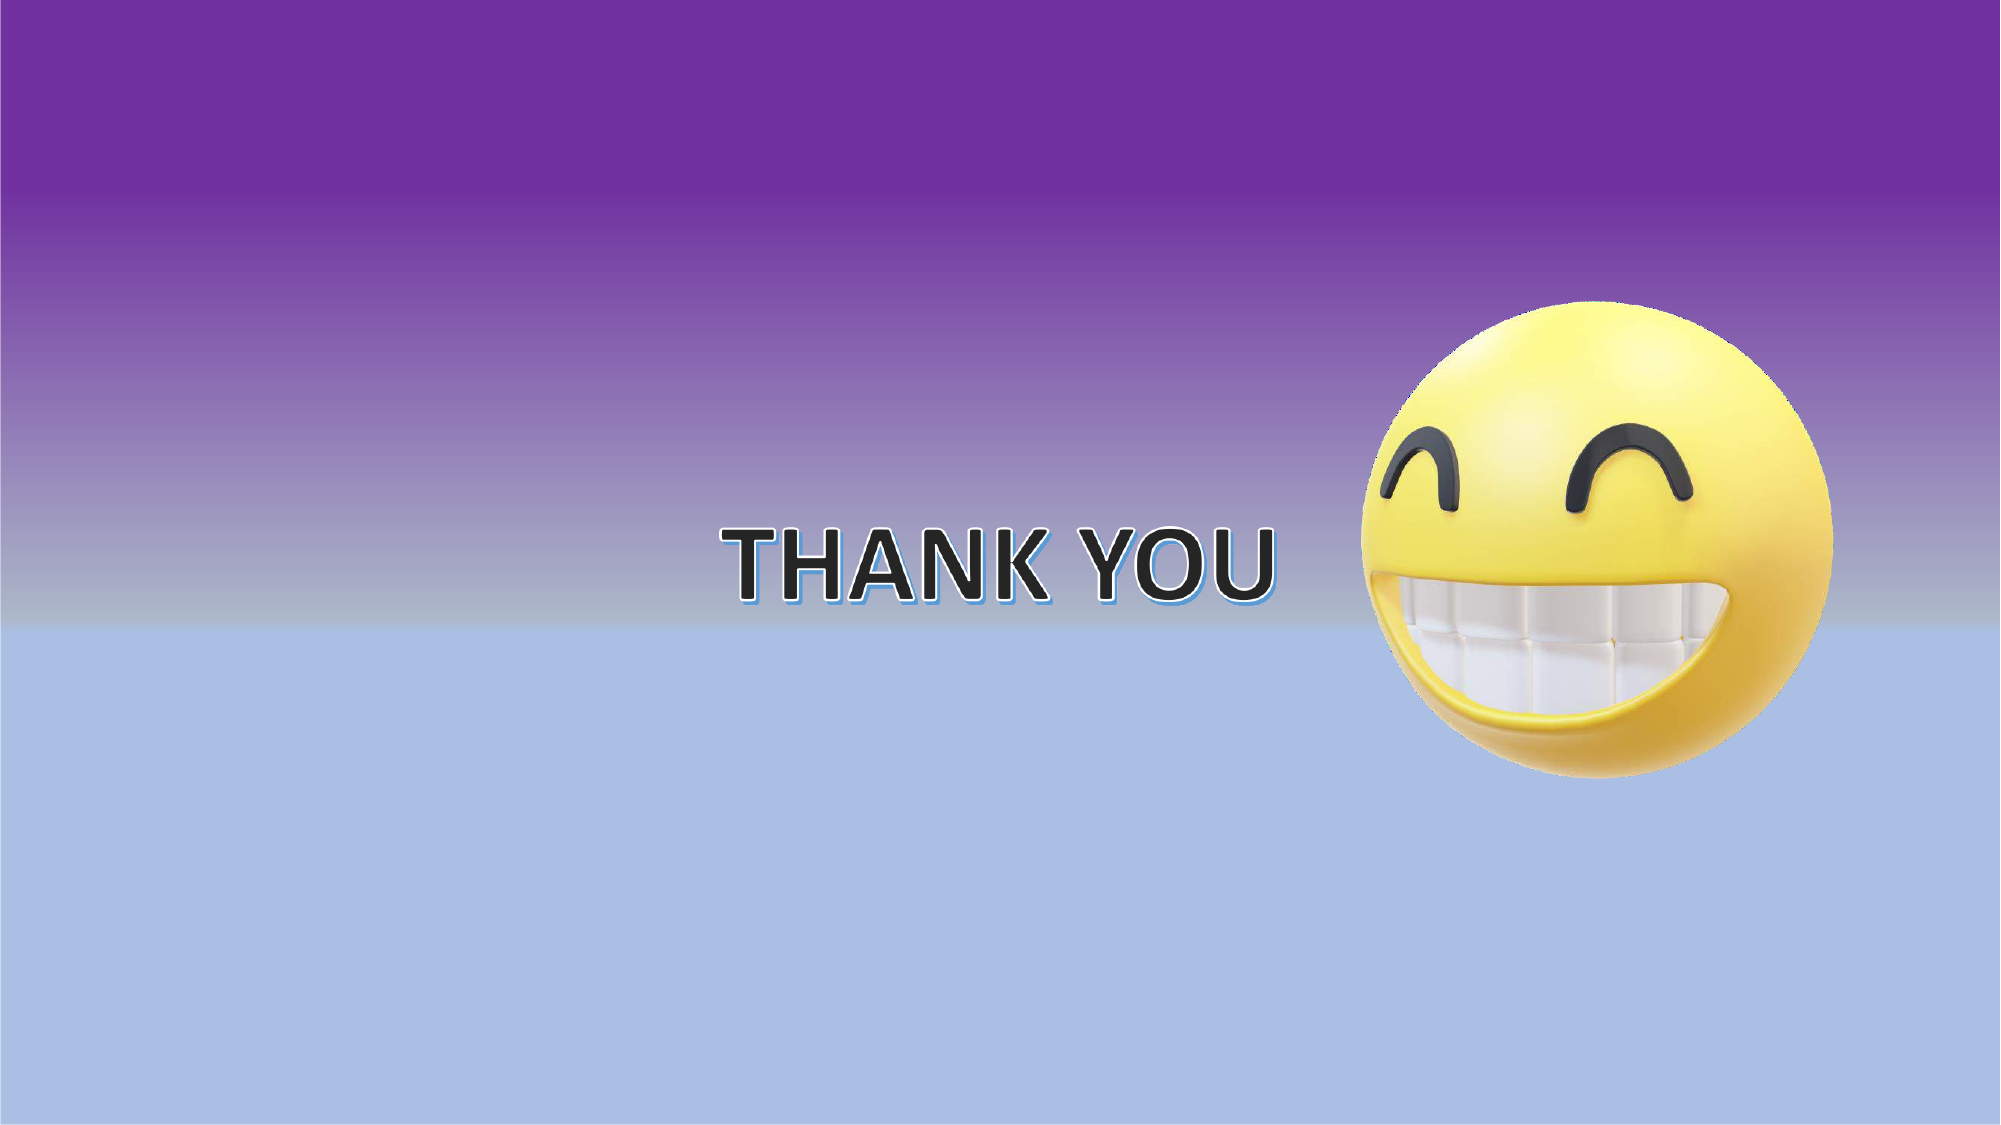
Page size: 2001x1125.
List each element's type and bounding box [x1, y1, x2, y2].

picture [0, 0, 2000, 1125]
text_box [719, 104, 2000, 977]
